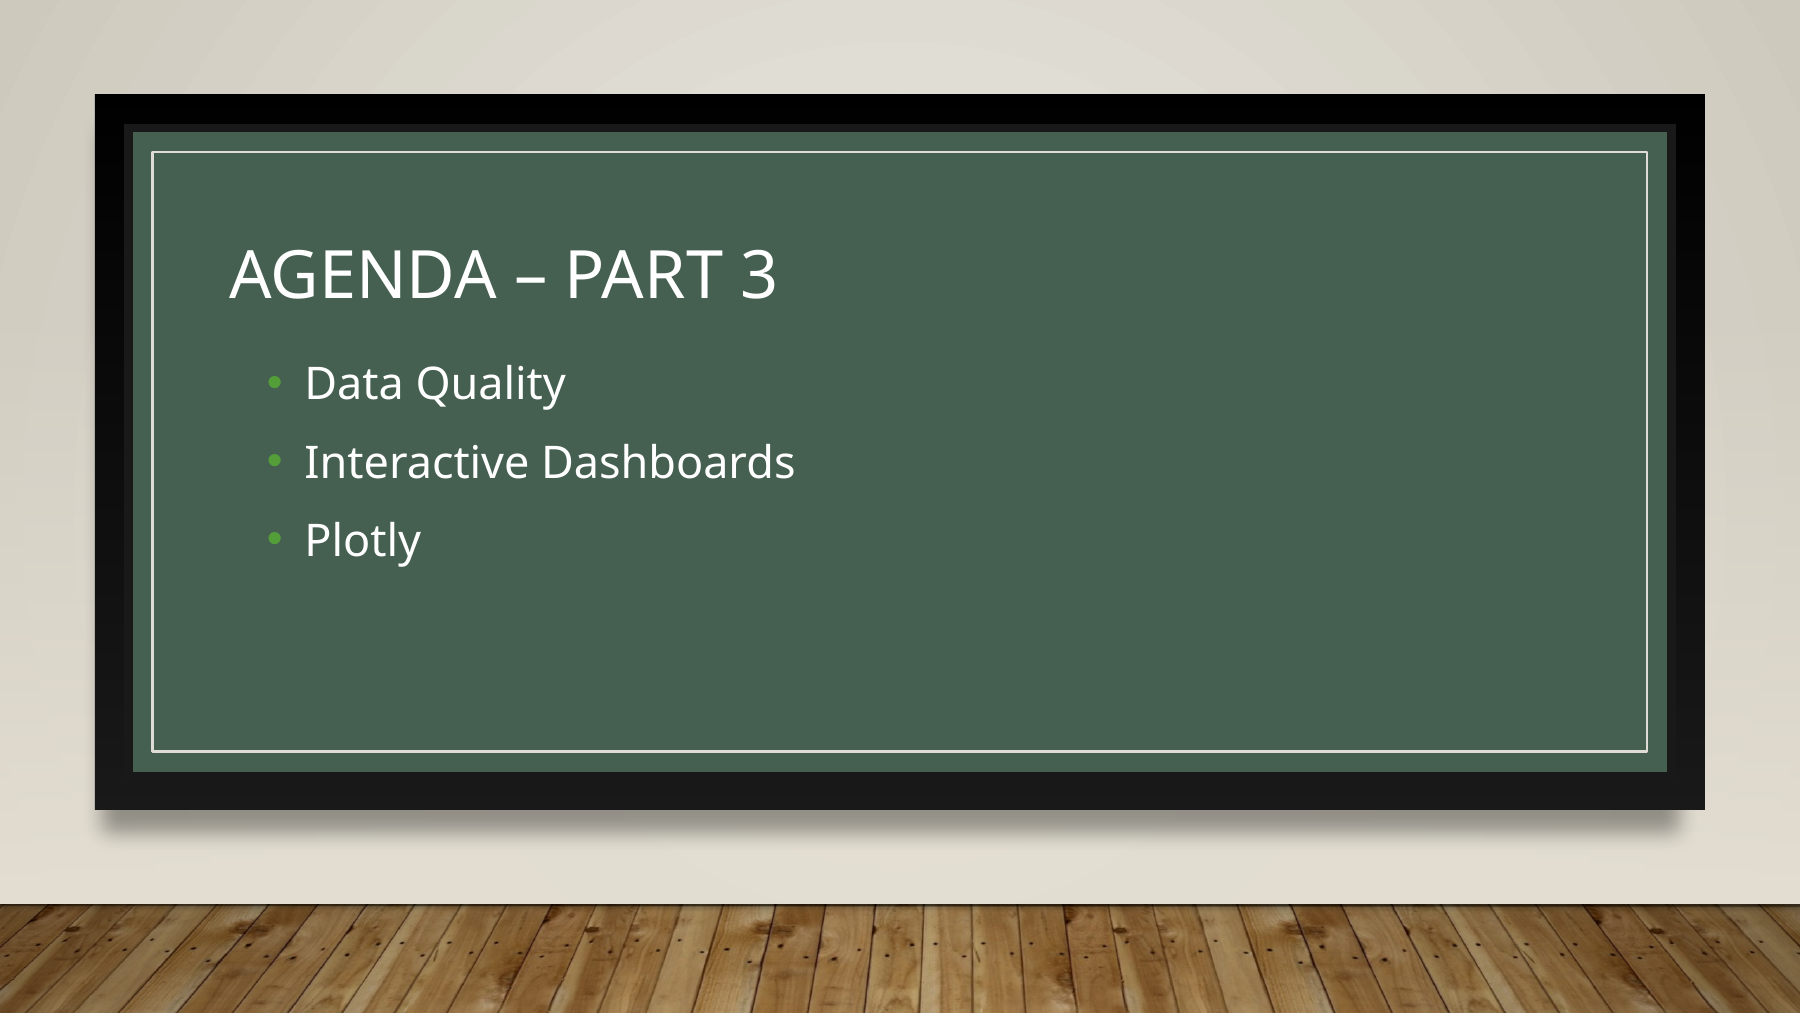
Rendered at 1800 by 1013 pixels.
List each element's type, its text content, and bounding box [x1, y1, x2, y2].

title Agenda – Part 3 [214, 203, 1603, 272]
list Data Quality Interactive Dashboards Plotly [214, 342, 1603, 719]
title Agenda – Part 3 [214, 273, 1603, 342]
picture [0, 904, 1800, 1013]
text_box [151, 151, 1648, 753]
text_box [94, 93, 1706, 810]
text_box [128, 127, 1672, 777]
text_box [0, 297, 1800, 904]
text_box [0, 0, 1800, 297]
